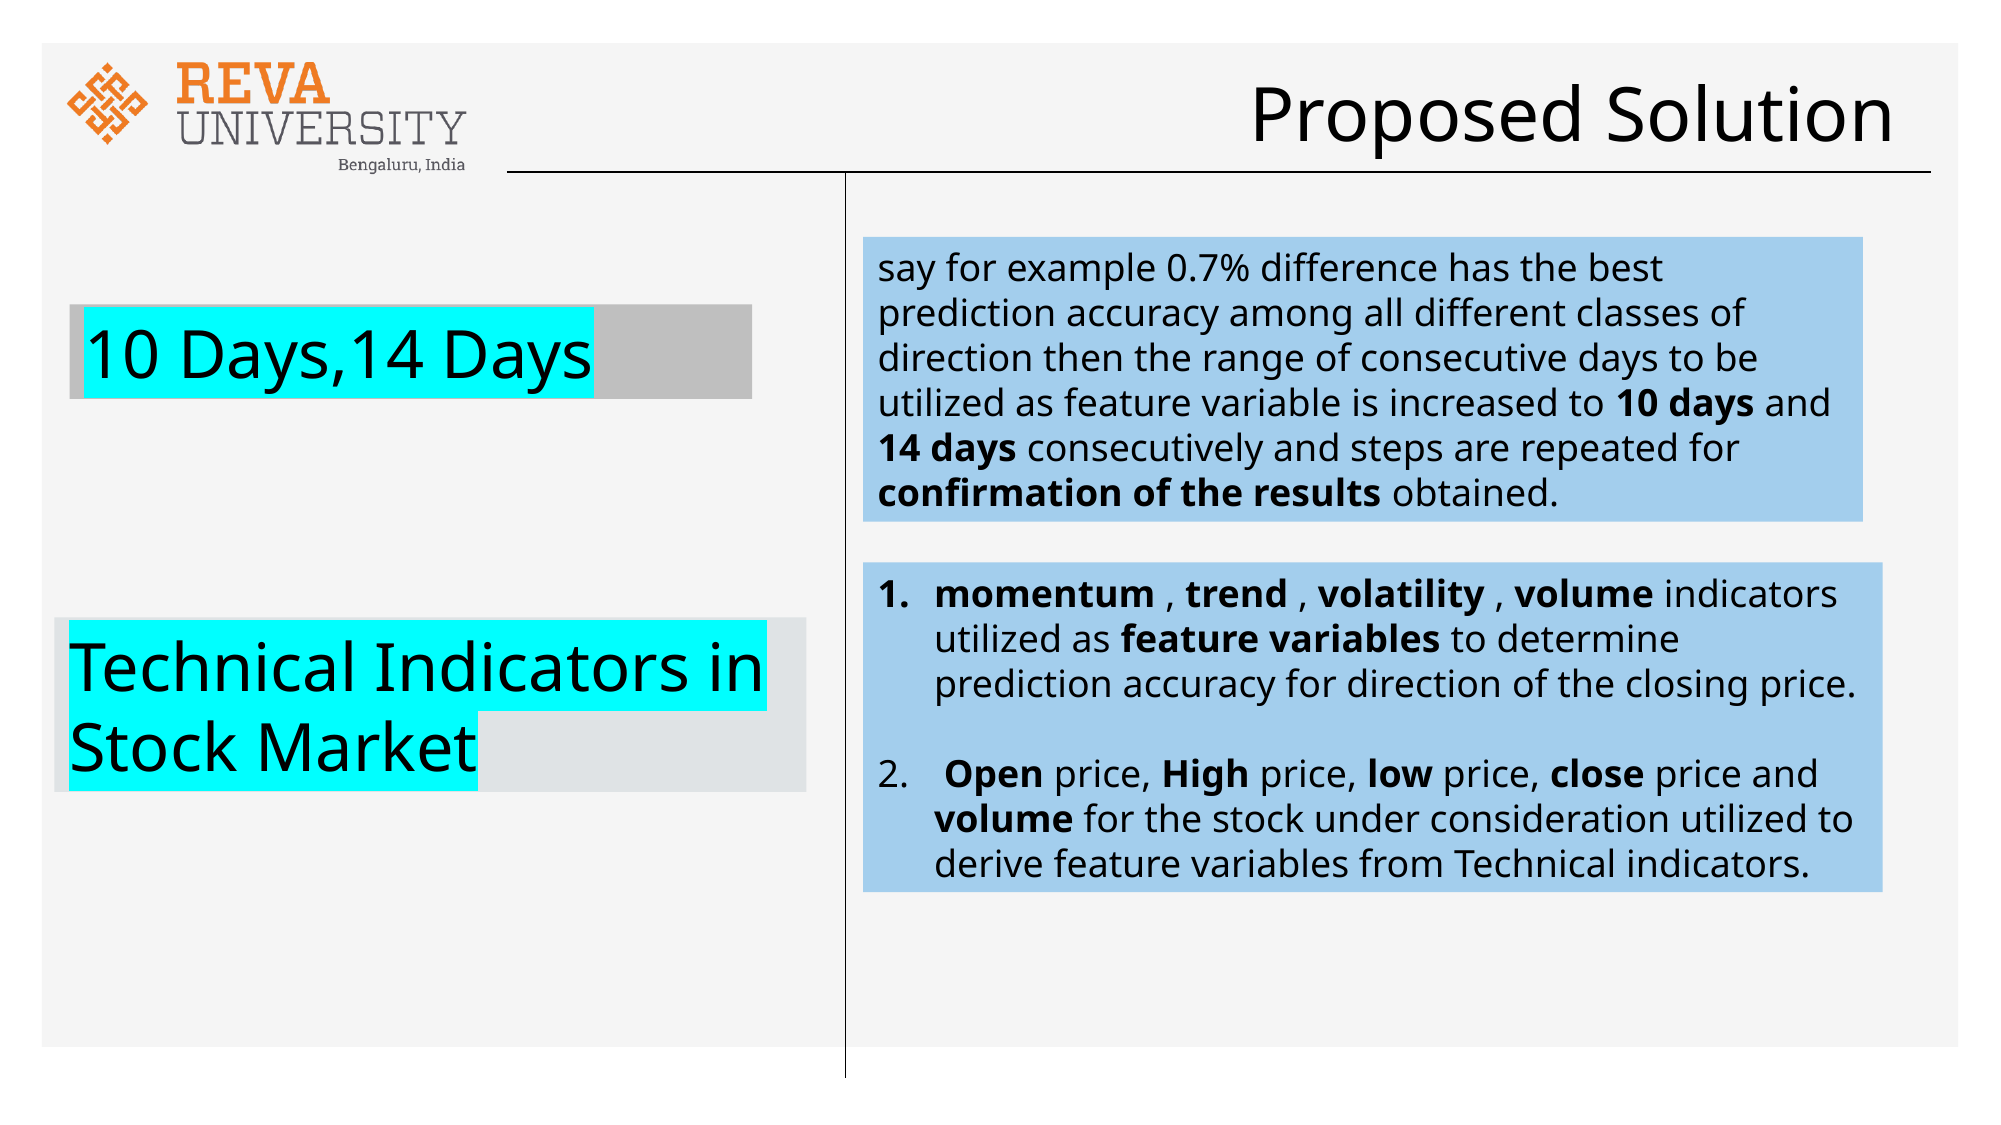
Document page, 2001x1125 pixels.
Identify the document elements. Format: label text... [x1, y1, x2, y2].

text_box momentum , trend , volatility , volume indicators utilized as feature variables to determine prediction accuracy for direction of the closing price. Open price, High price, low price, close price and volume for the stock under consideration utilized to derive feature variables from Technical indicators. [863, 562, 1883, 893]
text_box 10 Days,14 Days [69, 304, 753, 399]
text_box Technical Indicators in Stock Market [54, 617, 807, 792]
picture [65, 62, 467, 176]
text_box say for example 0.7% difference has the best prediction accuracy among all different classes of direction then the range of consecutive days to be utilized as feature variable is increased to 10 days and 14 days consecutively and steps are repeated for confirmation of the results obtained. [863, 236, 1863, 522]
title Proposed Solution [555, 62, 1931, 173]
